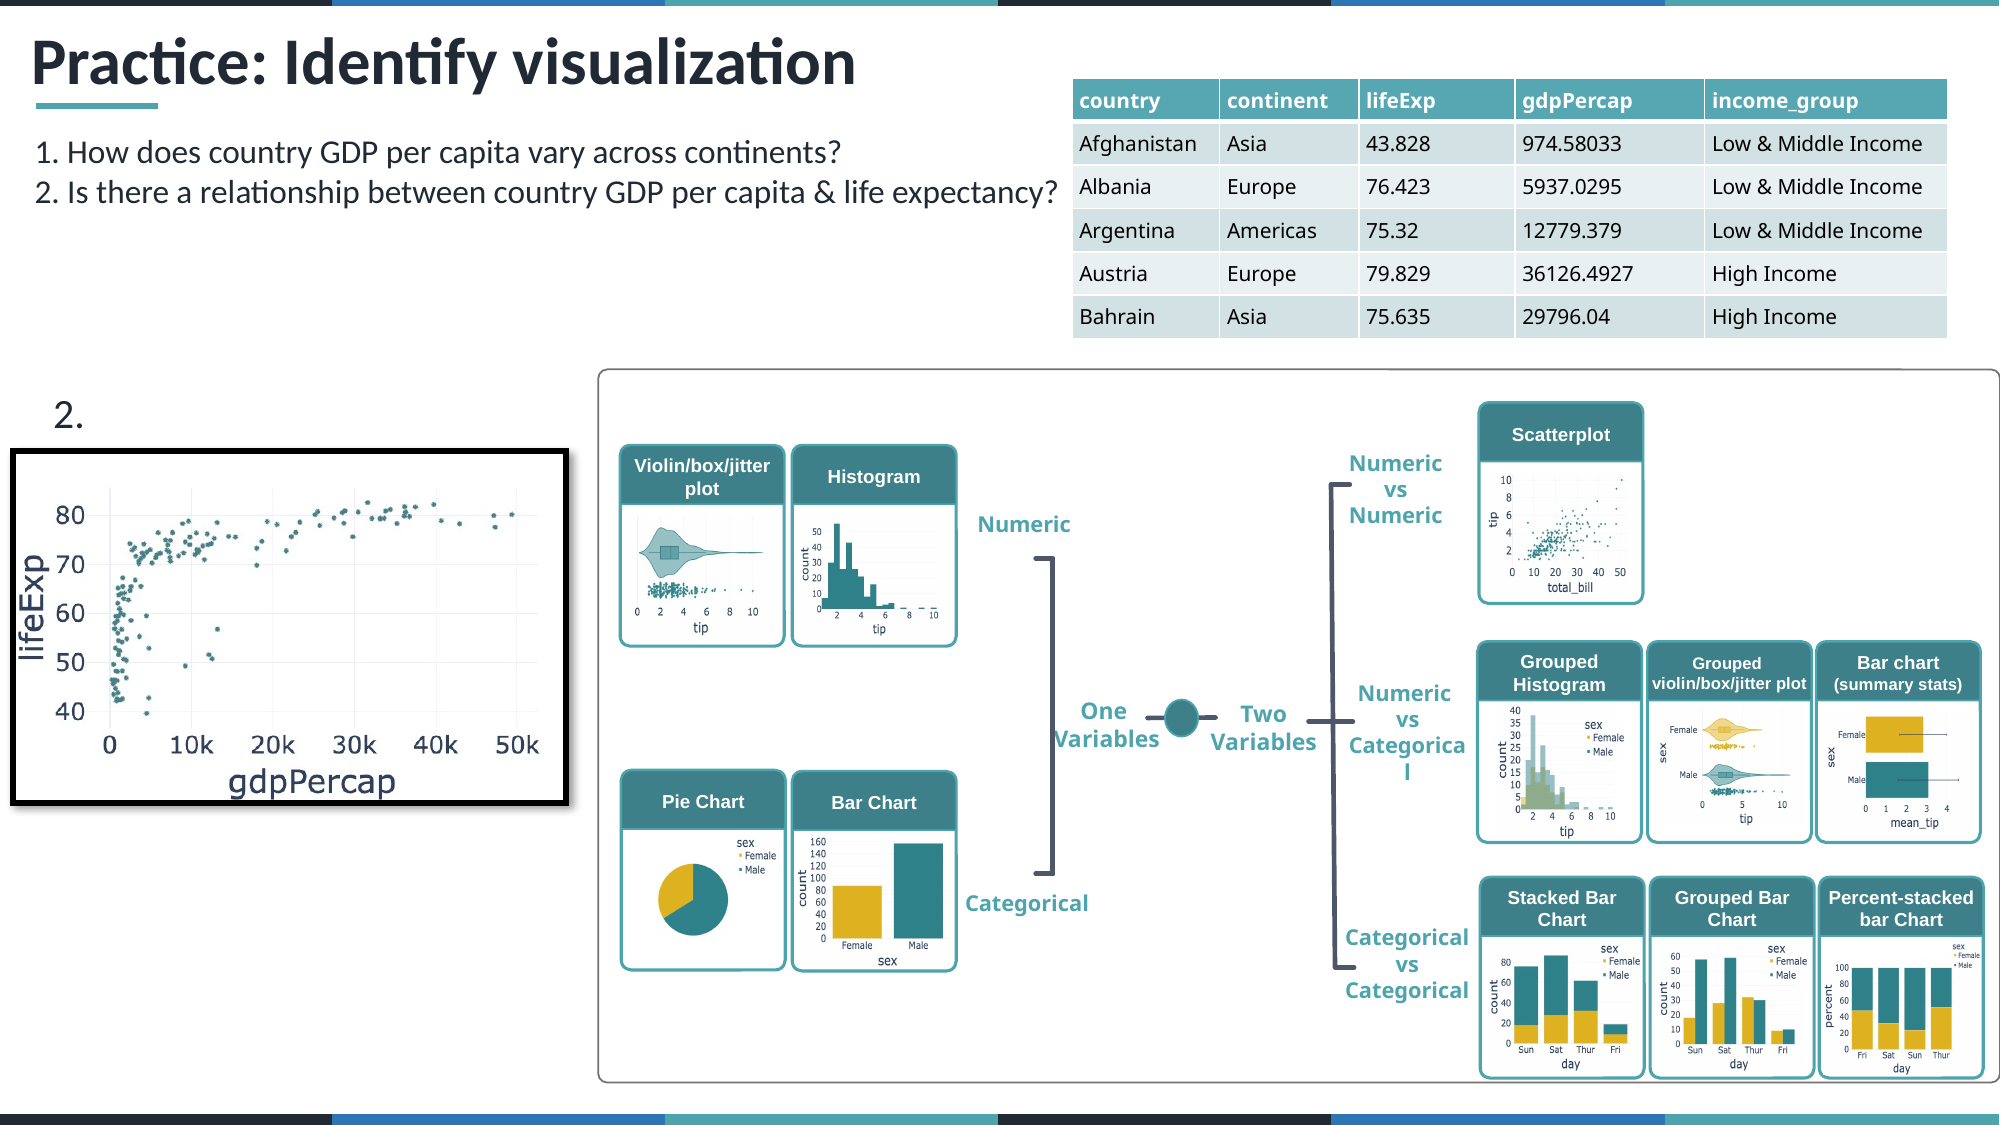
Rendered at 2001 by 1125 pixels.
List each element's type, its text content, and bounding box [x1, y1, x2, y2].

table_cell Austria [1073, 253, 1219, 294]
text_box 1. How does country GDP per capita vary across continents? 2. Is there a relationship between country GDP per capita & life expectancy? [19, 122, 1798, 218]
table_cell 29796.04 [1516, 296, 1704, 338]
text_box 2. [38, 379, 100, 445]
text_box Practice: Identify visualization [15, 19, 1583, 107]
table_cell High Income [1705, 253, 1947, 294]
table_cell Asia [1220, 296, 1358, 338]
picture [15, 454, 564, 800]
table_cell Argentina [1073, 218, 1219, 251]
table_header lifeExp [1360, 107, 1514, 119]
table_cell Low & Middle Income [1798, 124, 1947, 164]
table_cell 75.32 [1360, 218, 1514, 251]
table_cell 79.829 [1360, 253, 1514, 294]
table_header income_group [1705, 79, 1947, 119]
table_cell 36126.4927 [1516, 253, 1704, 294]
table_cell Low & Middle Income [1705, 209, 1947, 251]
table_header continent [1220, 107, 1358, 119]
table_cell Europe [1220, 253, 1358, 294]
table_header country [1073, 107, 1219, 119]
table_cell Americas [1220, 218, 1358, 251]
table_cell Bahrain [1073, 296, 1219, 338]
table_cell High Income [1705, 296, 1947, 338]
table_cell Low & Middle Income [1798, 166, 1947, 208]
table_cell 75.635 [1360, 296, 1514, 338]
table_header gdpPercap [1516, 79, 1704, 119]
table_cell 12779.379 [1516, 218, 1704, 251]
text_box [597, 369, 2000, 1083]
